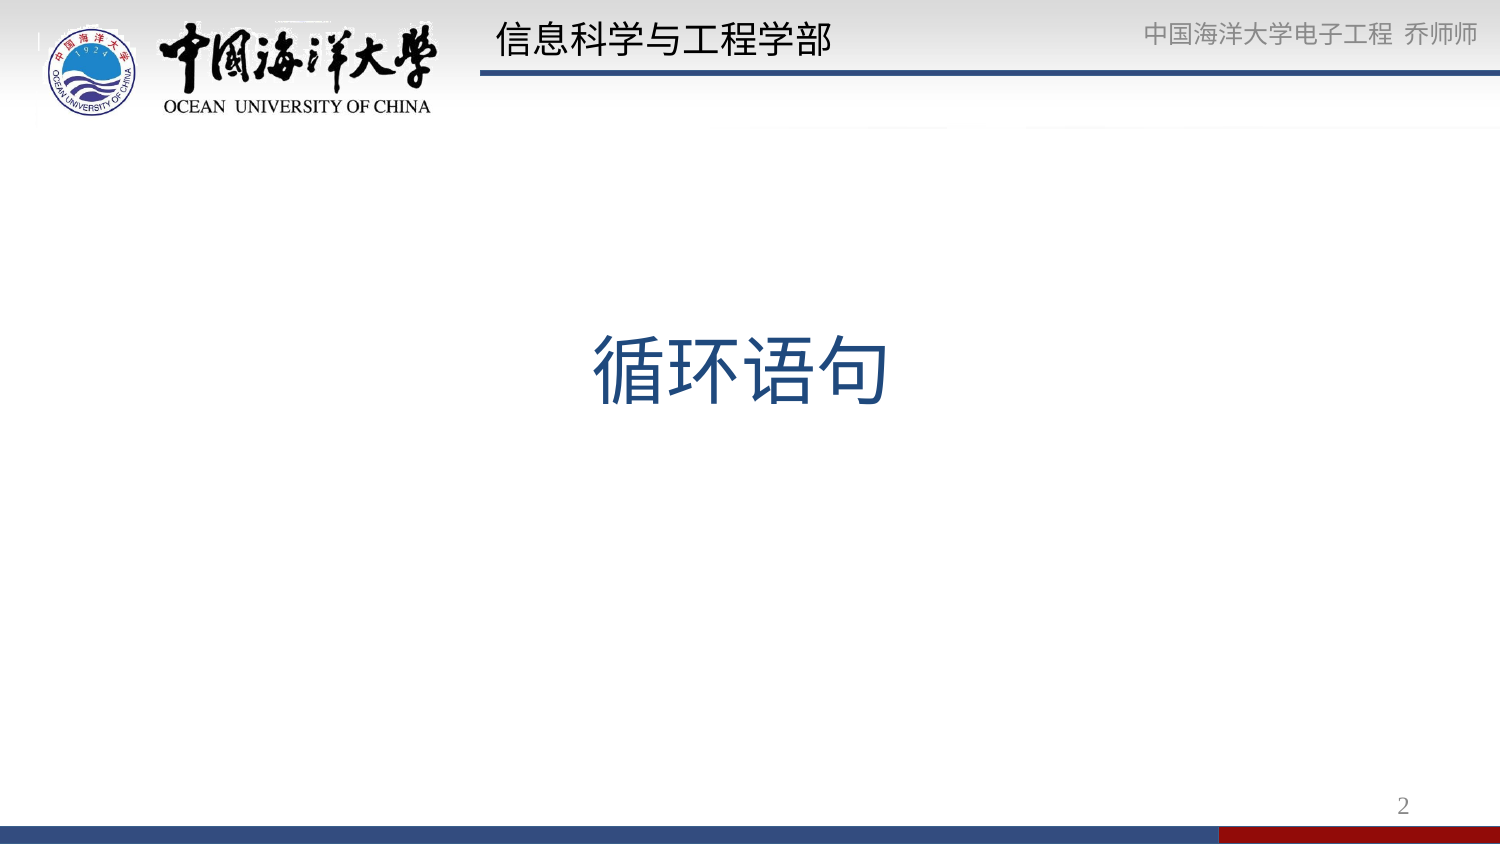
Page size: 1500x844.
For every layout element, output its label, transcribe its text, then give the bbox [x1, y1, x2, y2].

text_box 信息科学与工程学部 [480, 8, 848, 69]
slide_number 2 [1074, 782, 1425, 828]
picture [0, 0, 1500, 148]
title 循环语句 [88, 327, 1394, 411]
